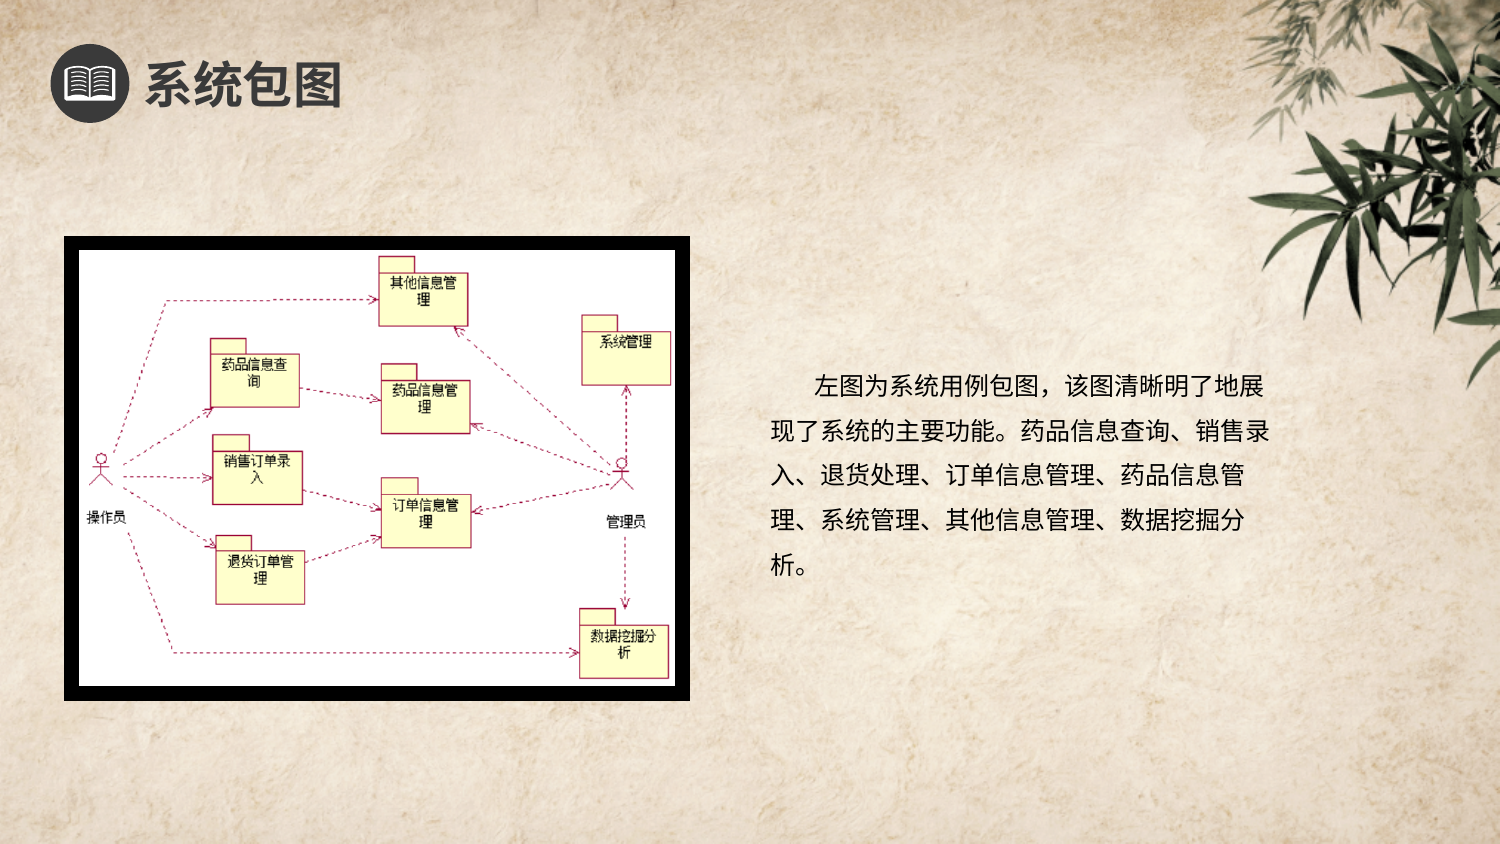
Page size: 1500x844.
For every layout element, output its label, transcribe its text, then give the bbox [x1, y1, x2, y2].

text_box 左图为系统用例包图，该图清晰明了地展现了系统的主要功能。药品信息查询、销售录入、退货处理、订单信息管理、药品信息管理、系统管理、其他信息管理、数据挖掘分析。 [755, 347, 1295, 587]
picture [0, 0, 1500, 844]
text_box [51, 45, 482, 122]
